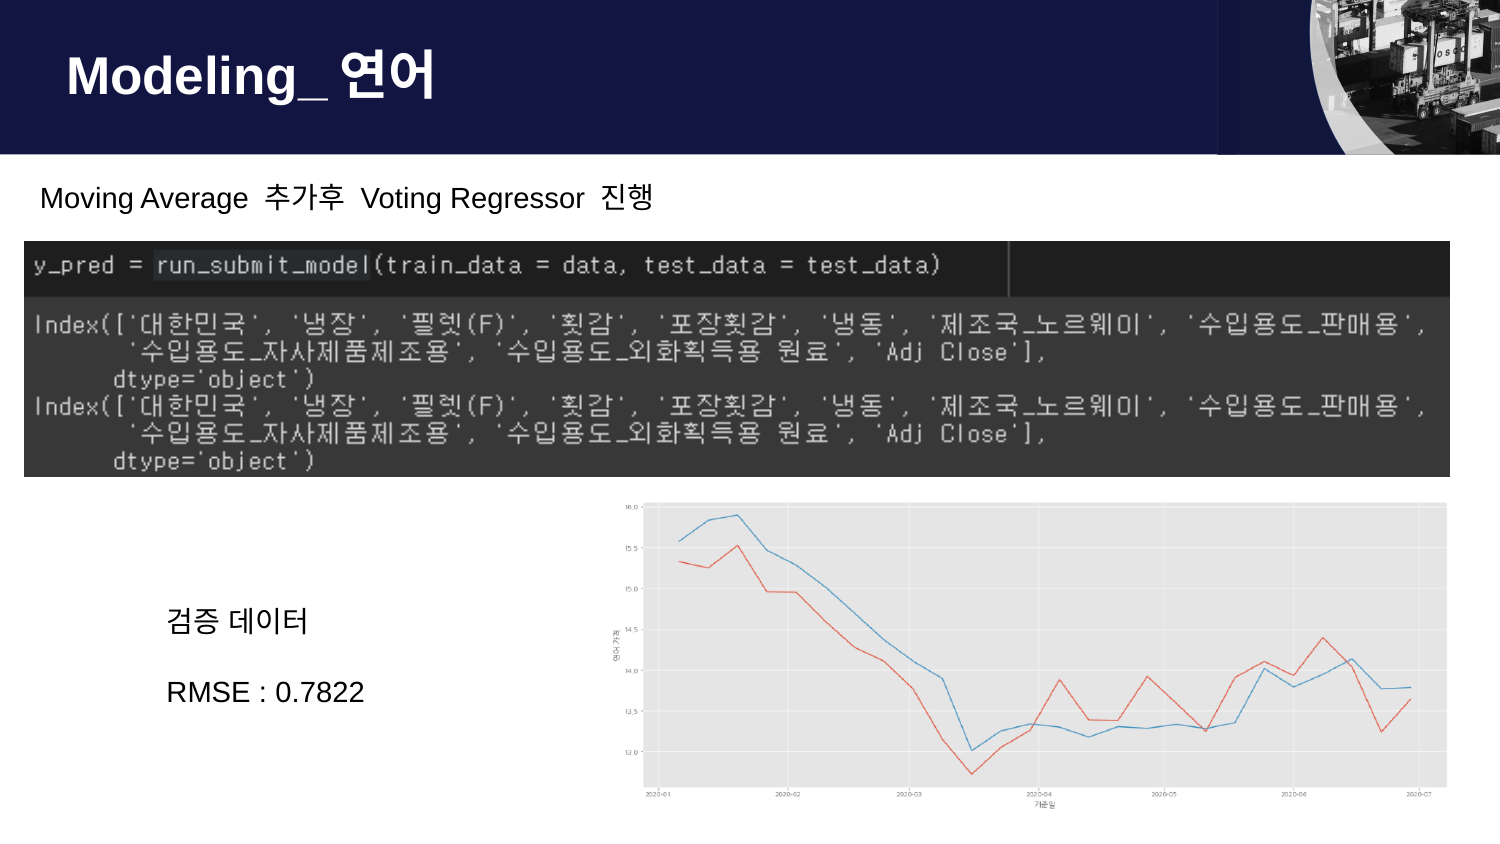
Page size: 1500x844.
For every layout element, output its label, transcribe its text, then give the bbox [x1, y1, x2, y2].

text_box 검증 데이터 RMSE : 0.7822 [151, 588, 444, 723]
picture [24, 241, 1451, 477]
title Modeling_연어 [51, 26, 1449, 121]
picture [609, 500, 1450, 813]
text_box Moving Average 추가후 Voting Regressor 진행 [24, 164, 895, 230]
picture [1217, 0, 1500, 155]
